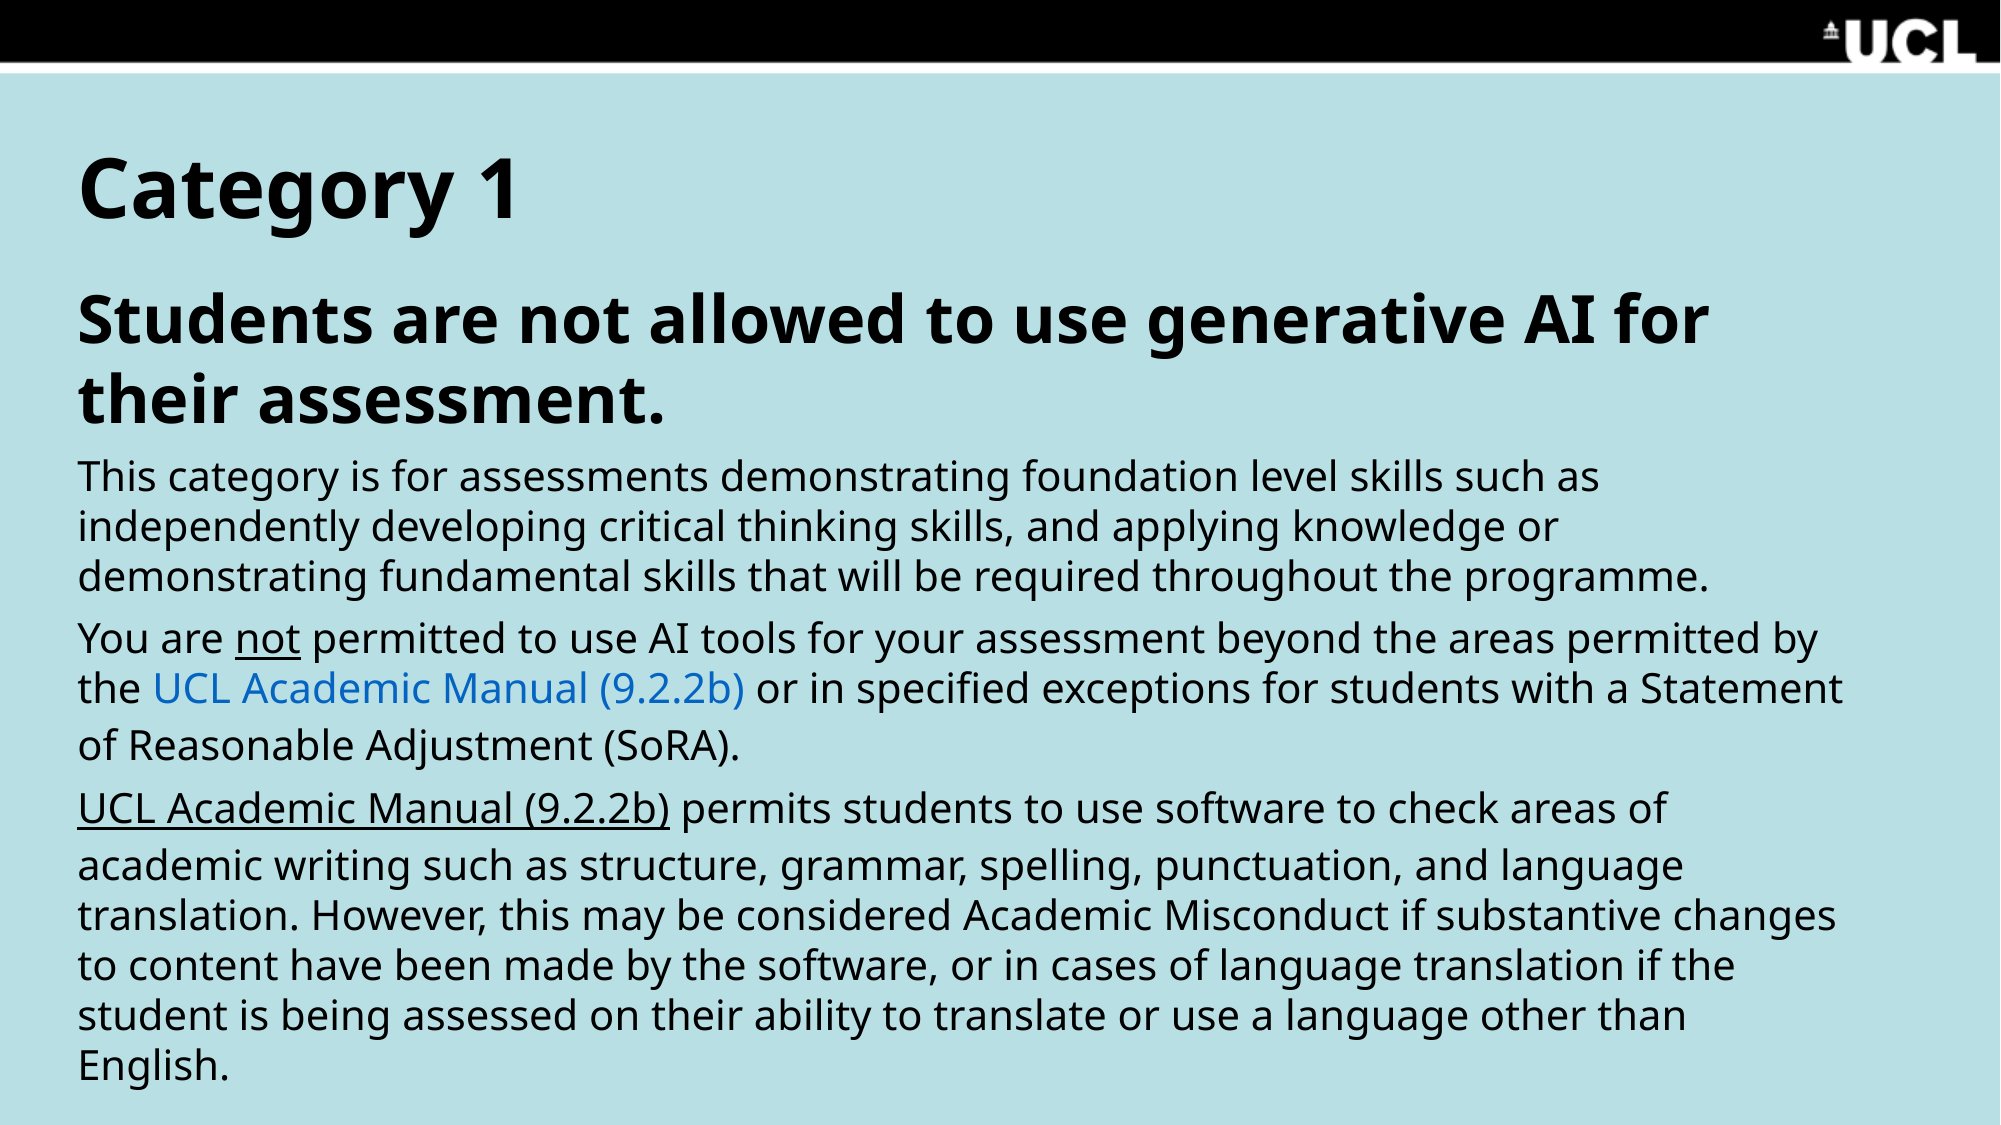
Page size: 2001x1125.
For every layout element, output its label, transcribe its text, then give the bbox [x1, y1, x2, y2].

picture [0, 0, 2001, 1125]
title Category 1 [62, 138, 1805, 269]
list Students are not allowed to use generative AI for their assessment. This category is for assessments demonstrating foundation level skills such as independently developing critical thinking skills, and applying knowledge or demonstrating fundamental skills that will be required throughout the programme. You are not permitted to use AI tools for your assessment beyond the areas permitted by the UCL Academic Manual (9.2.2b) or in specified exceptions for students with a Statement of Reasonable Adjustment (SoRA). UCL Academic Manual (9.2.2b) permits students to use software to check areas of academic writing such as structure, grammar, spelling, punctuation, and language translation. However, this may be considered Academic Misconduct if substantive changes to content have been made by the software, or in cases of language translation if the student is being assessed on their ability to translate or use a language other than English. [62, 269, 1872, 1063]
